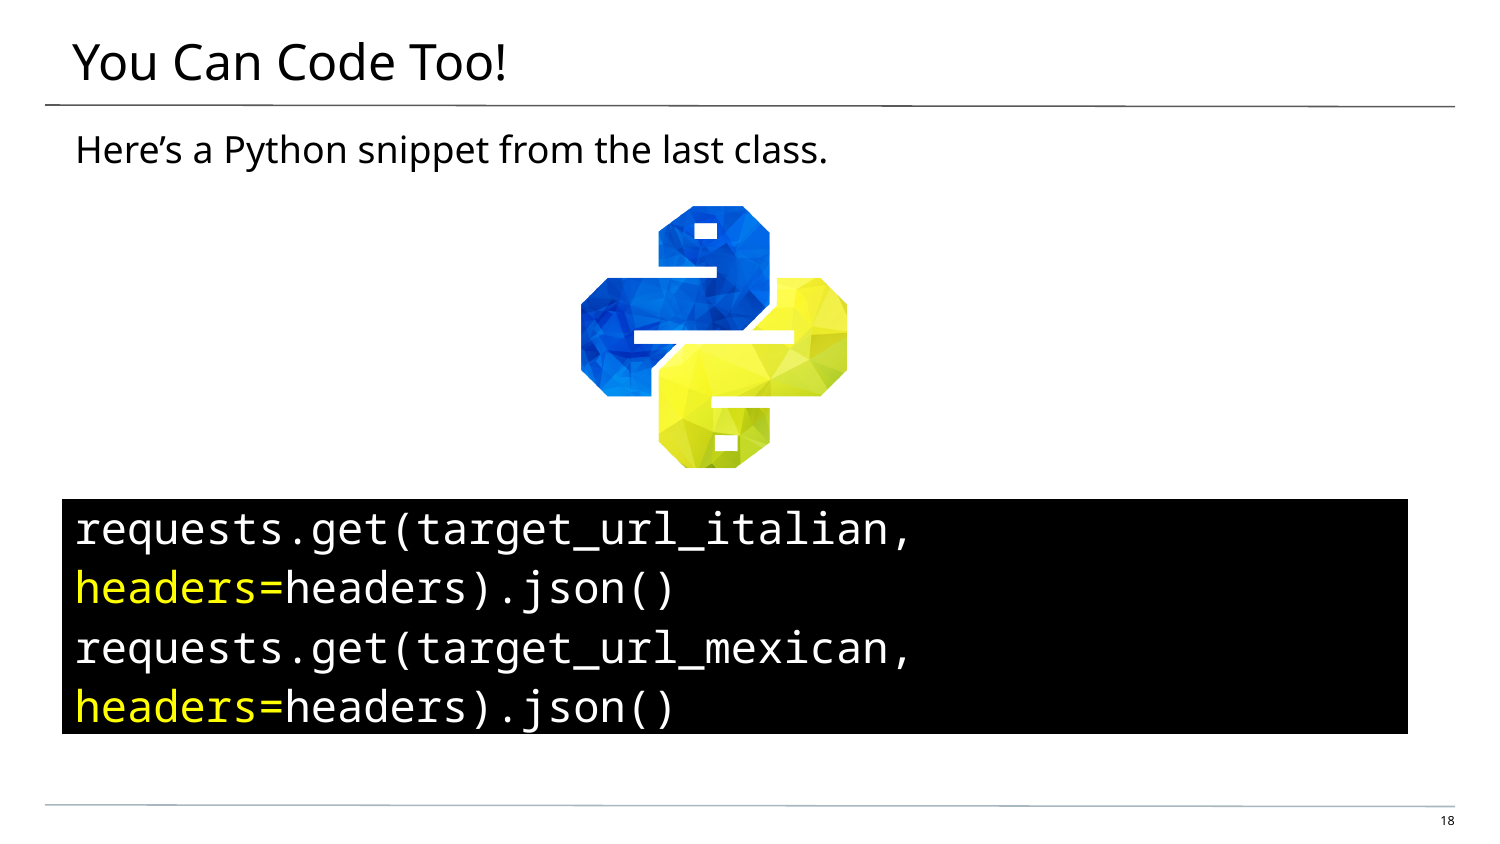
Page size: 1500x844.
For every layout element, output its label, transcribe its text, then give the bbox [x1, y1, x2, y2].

title You Can Code Too! [0, 0, 1500, 88]
picture [569, 193, 860, 475]
table_header requests.get(target_url_italian, headers=headers).json() requests.get(target_url_mexican, headers=headers).json() [62, 499, 1408, 734]
subtitle Here’s a Python snippet from the last class. [0, 110, 1500, 171]
